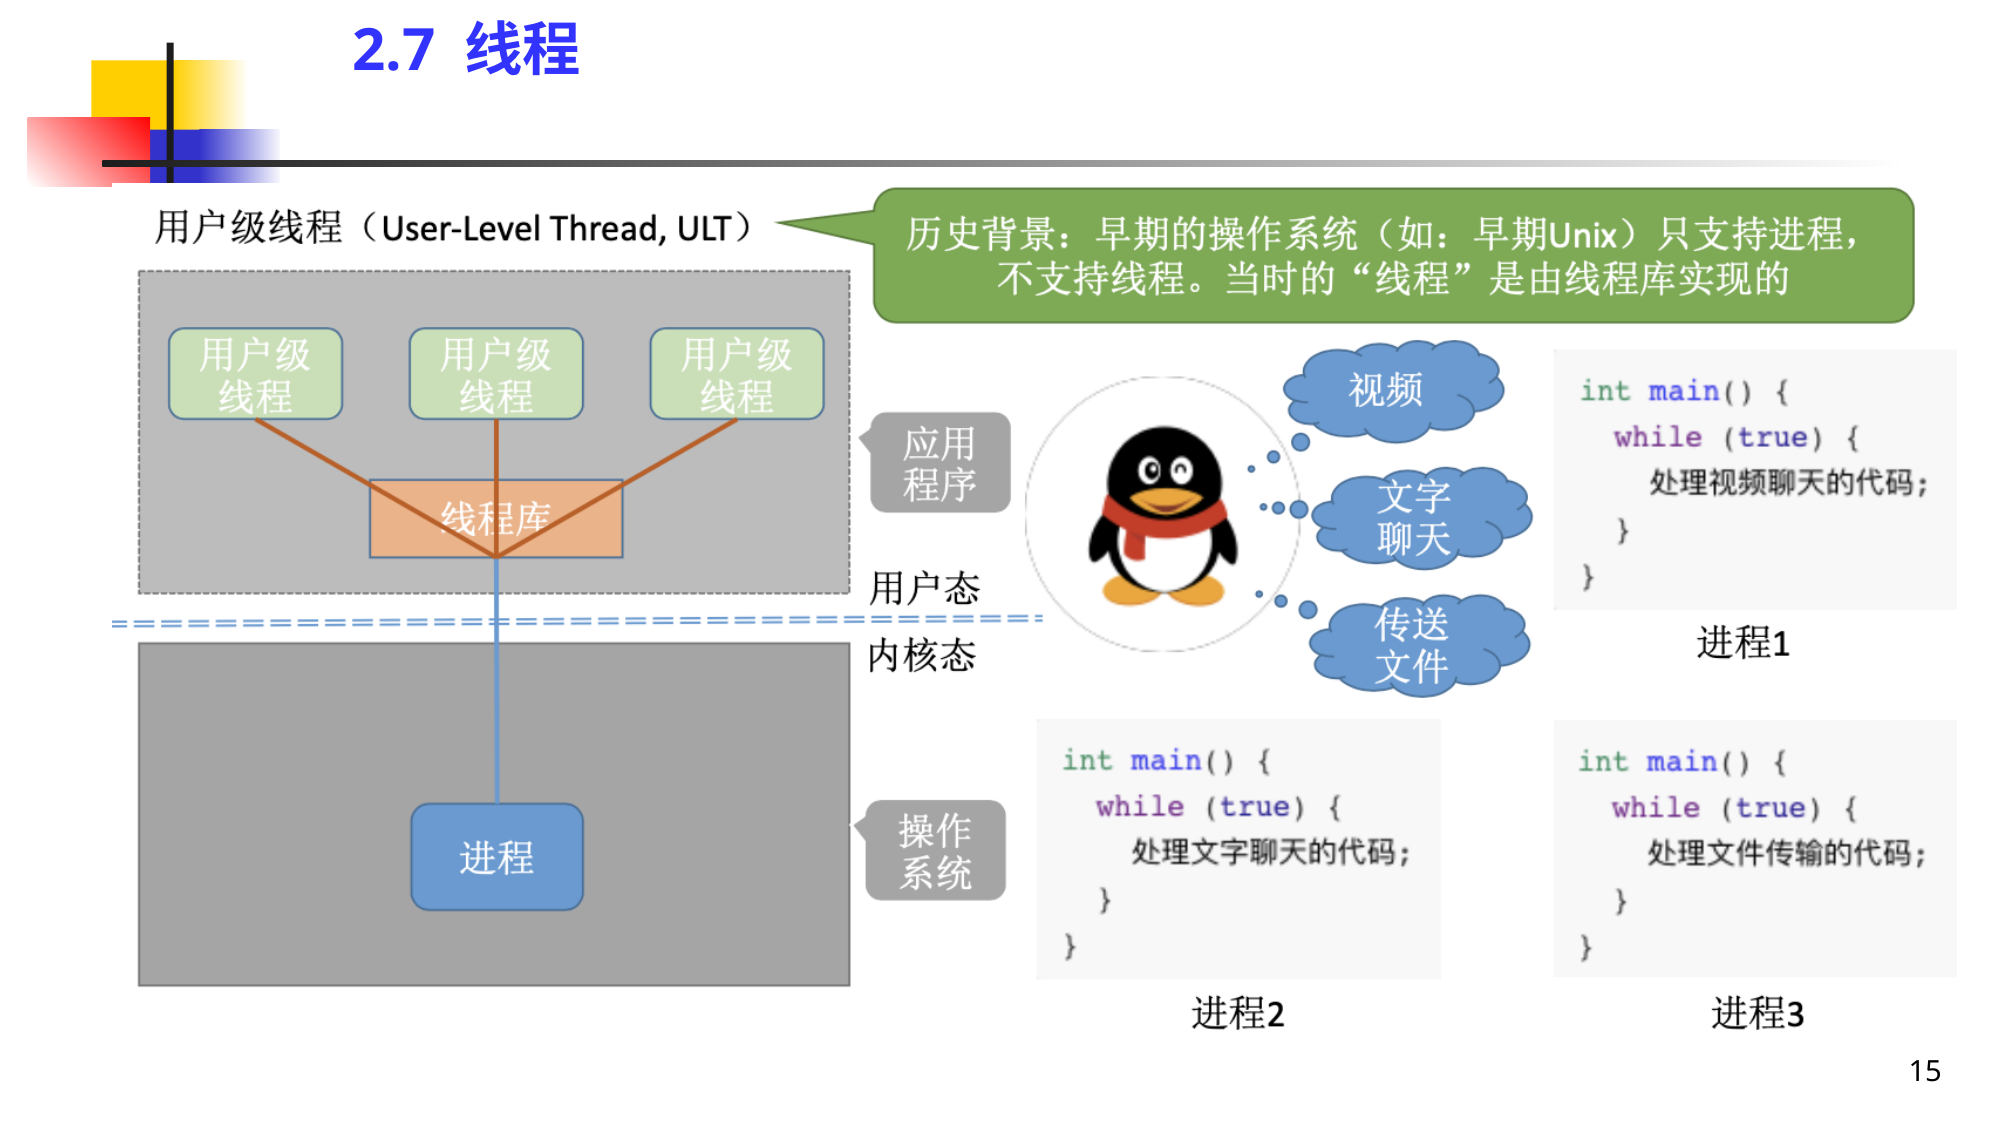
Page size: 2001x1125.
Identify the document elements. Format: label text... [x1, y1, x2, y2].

text_box 2.7 线程 [337, 4, 1189, 90]
picture [112, 182, 1958, 1037]
slide_number 15 [1540, 1048, 1958, 1100]
